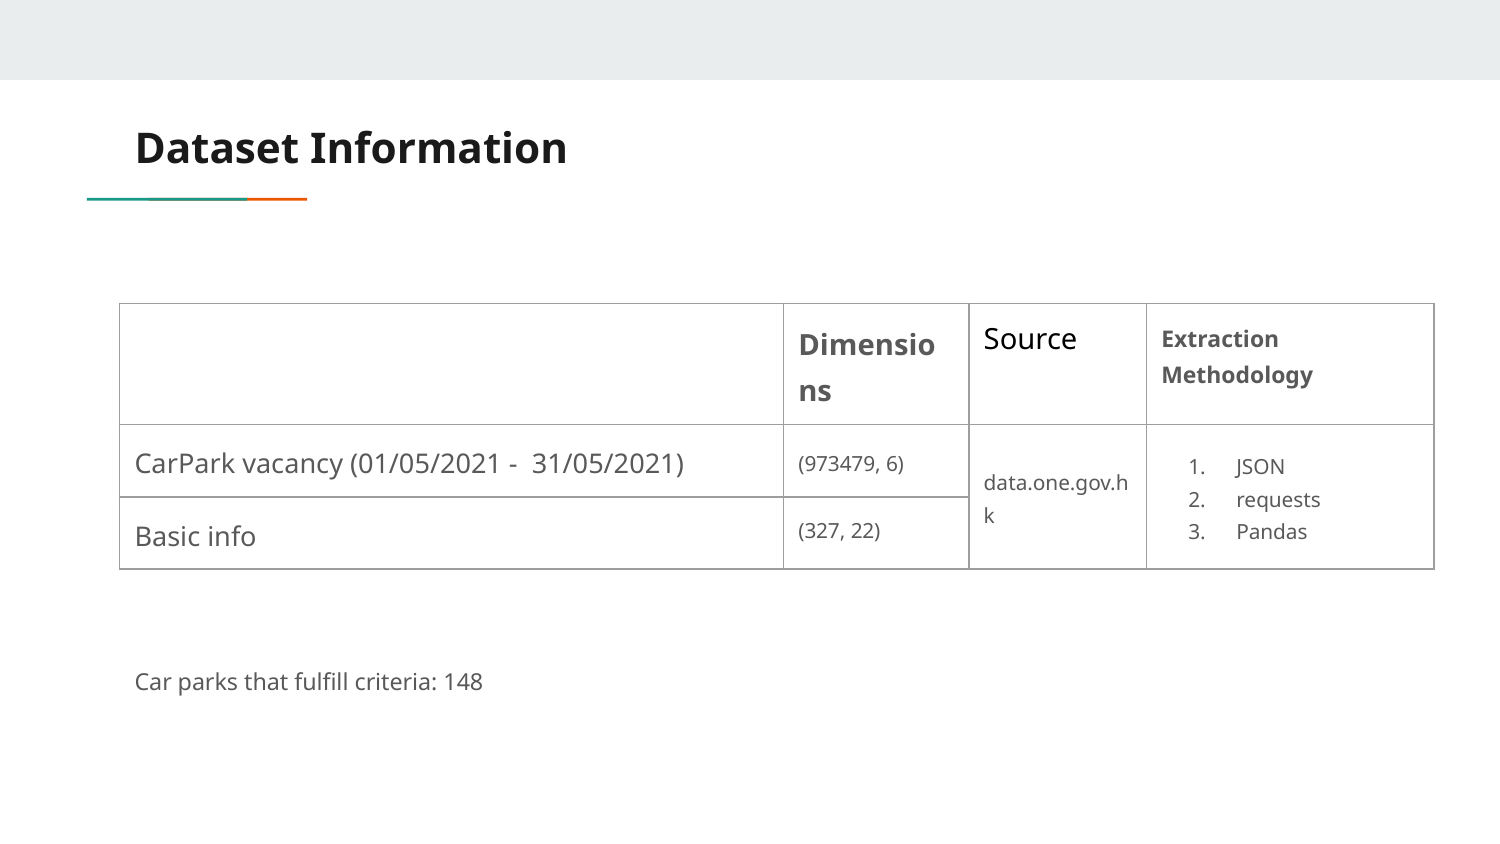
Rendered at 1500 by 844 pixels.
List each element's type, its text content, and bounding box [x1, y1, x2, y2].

table_cell CarPark vacancy (01/05/2021 - 31/05/2021) [120, 425, 783, 496]
table_cell JSON requests Pandas [1147, 425, 1433, 568]
table_header Extraction Methodology [1147, 304, 1433, 424]
table_cell Basic info [120, 498, 783, 568]
table_header Dimensions [784, 304, 968, 424]
table_cell data.one.gov.hk [970, 425, 1146, 568]
list Car parks that fulfill criteria: 148 [119, 592, 1381, 712]
table_header [120, 304, 783, 424]
table_header Source [970, 304, 1146, 424]
title Dataset Information [119, 103, 1381, 192]
table_cell (327, 22) [784, 498, 968, 568]
table_cell (973479, 6) [784, 425, 968, 496]
